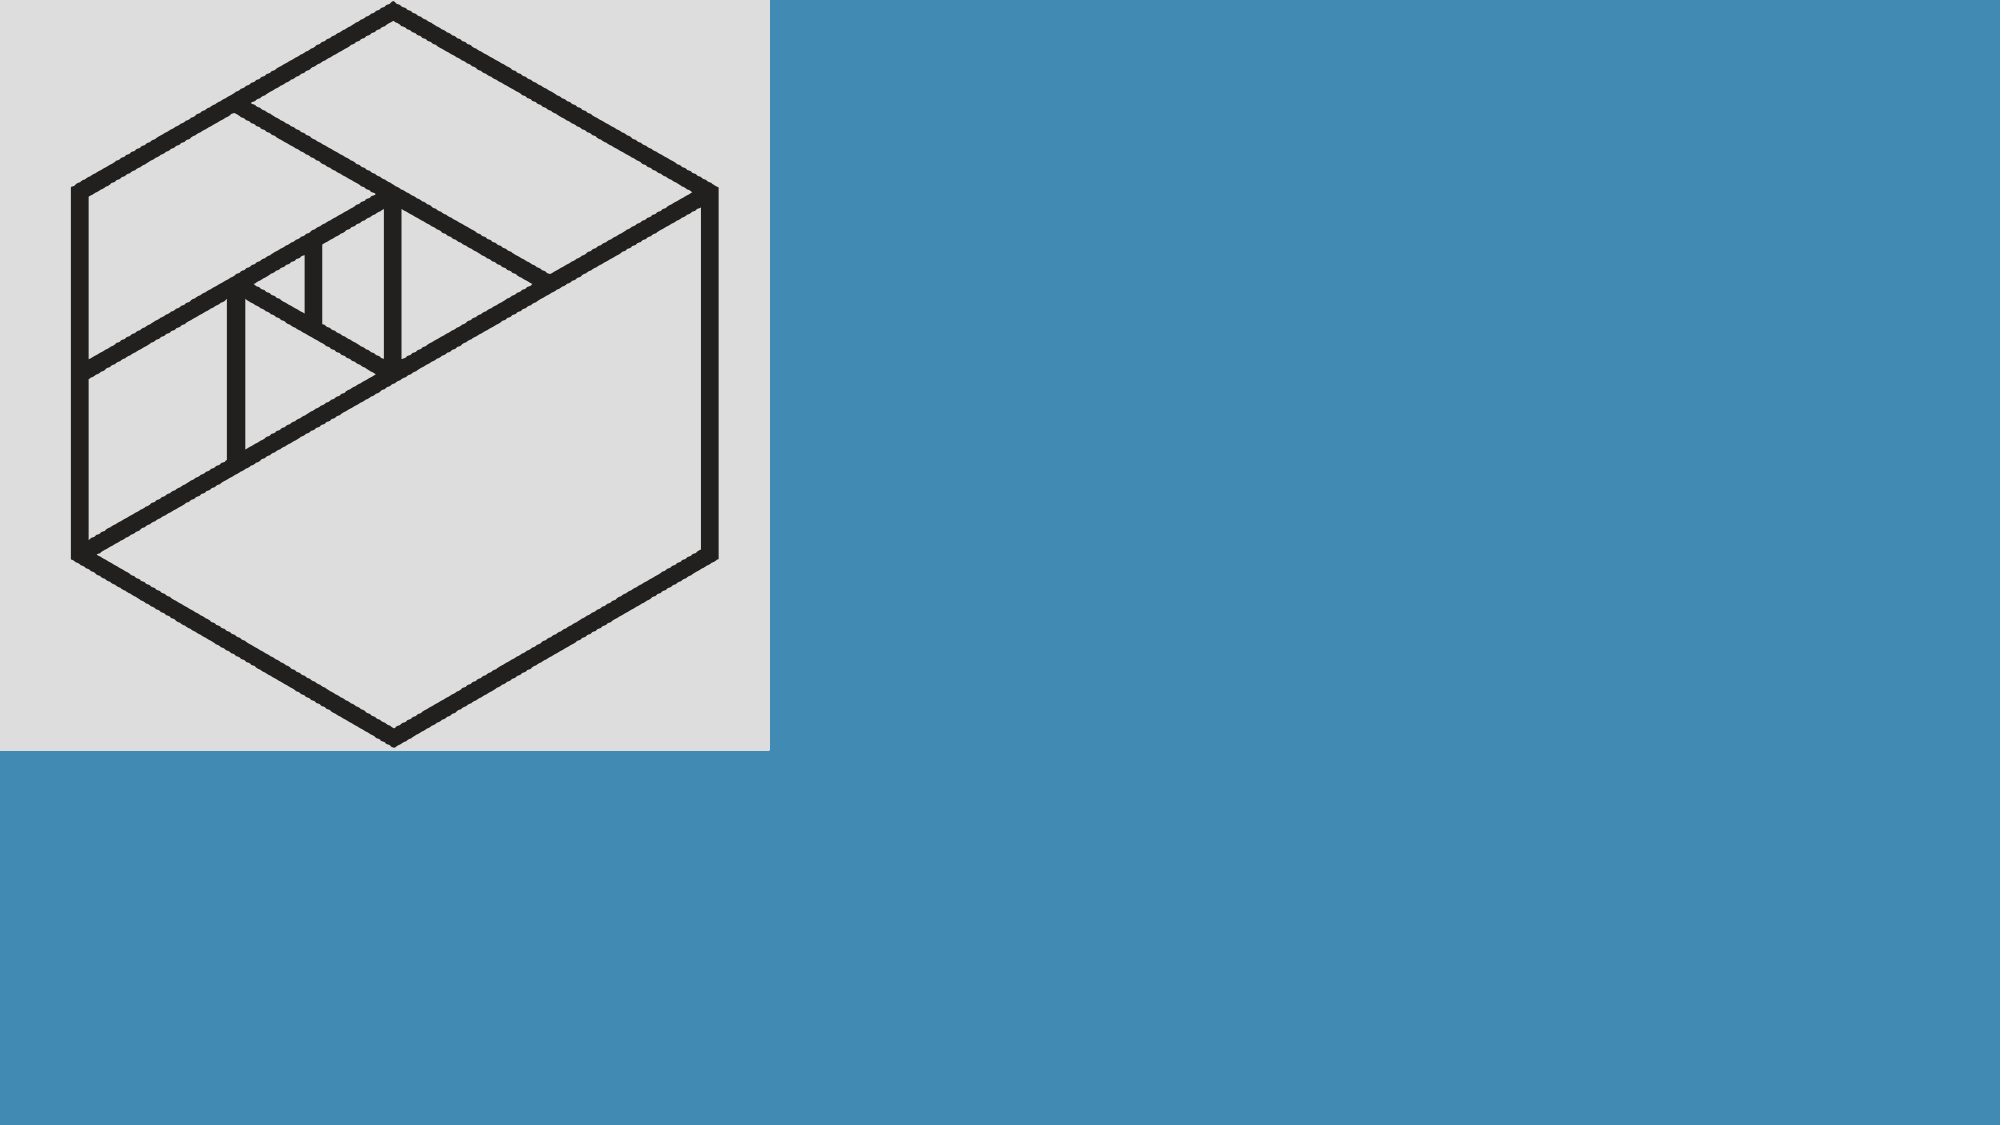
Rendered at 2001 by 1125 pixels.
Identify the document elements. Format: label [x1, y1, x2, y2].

picture [70, 1, 719, 752]
text_box [0, 0, 770, 751]
